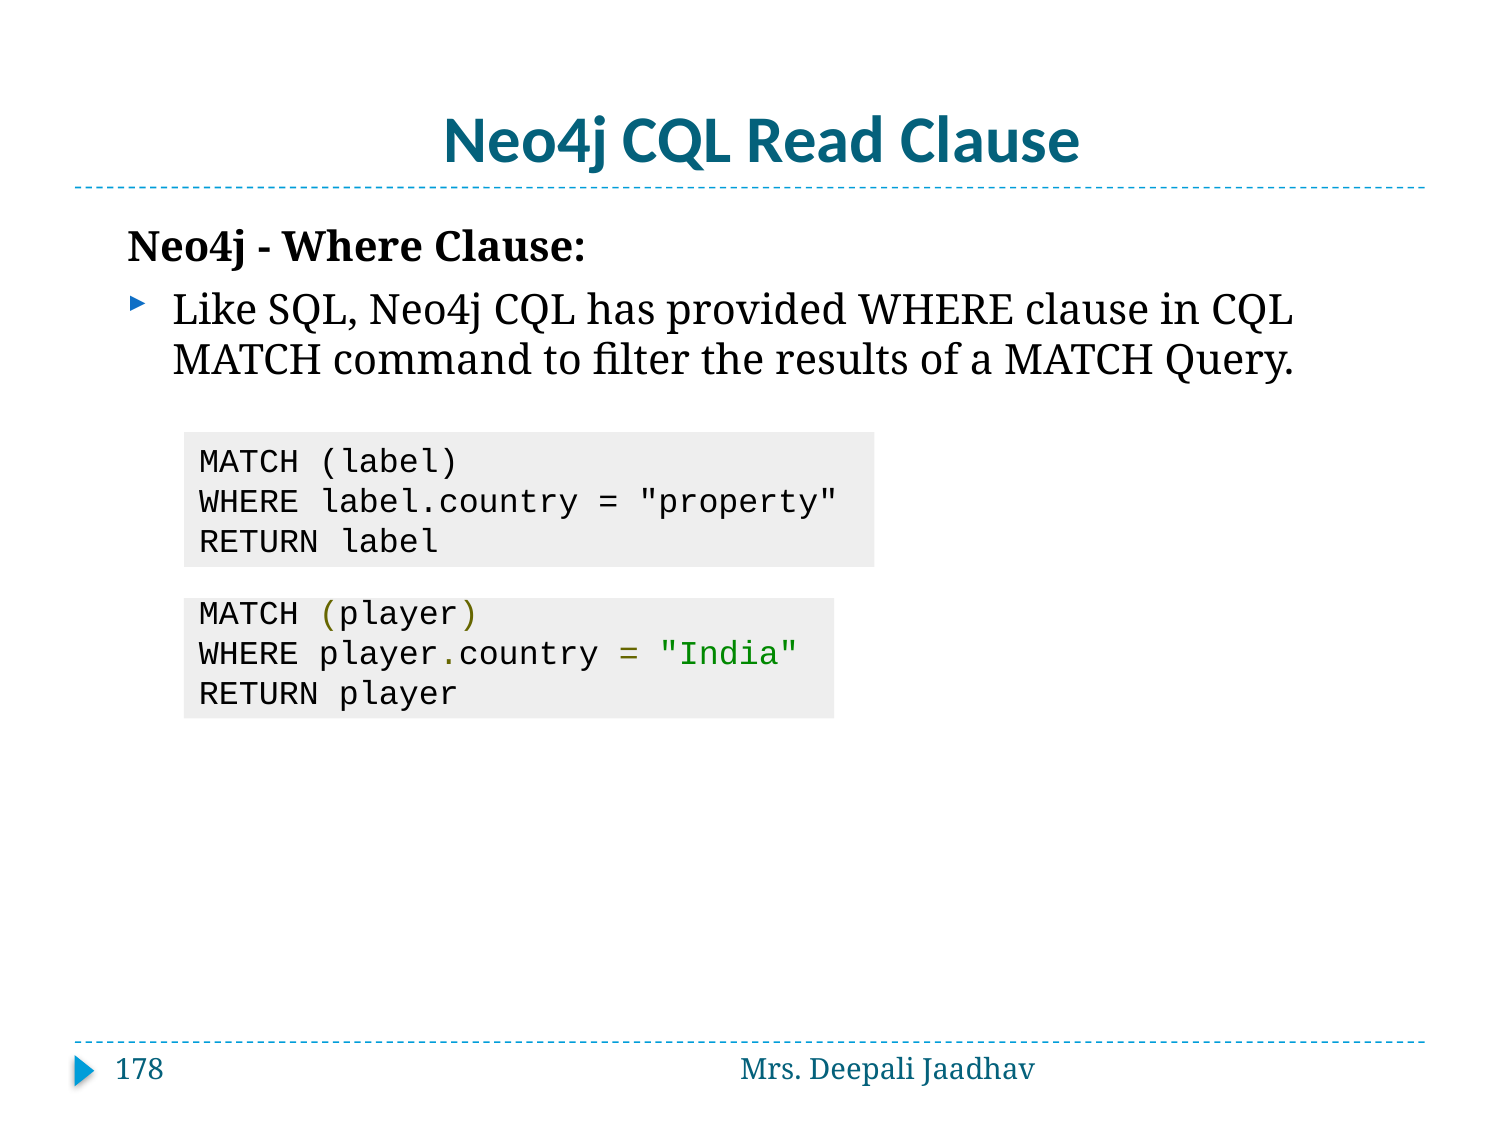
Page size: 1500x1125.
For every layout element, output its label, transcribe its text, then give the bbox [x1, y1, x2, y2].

footer Mrs. Deepali Jaadhav [475, 1042, 1051, 1103]
slide_number 178 [100, 1042, 426, 1103]
text_box MATCH (player) WHERE player.country = "India" RETURN player [183, 598, 835, 719]
title Neo4j CQL Read Clause [242, 87, 1284, 184]
text_box MATCH (label) WHERE label.country = "property" RETURN label [184, 432, 875, 567]
list Neo4j - Where Clause: Like SQL, Neo4j CQL has provided WHERE clause in CQL MATCH command to filter the results of a MATCH Query. [112, 212, 1413, 960]
